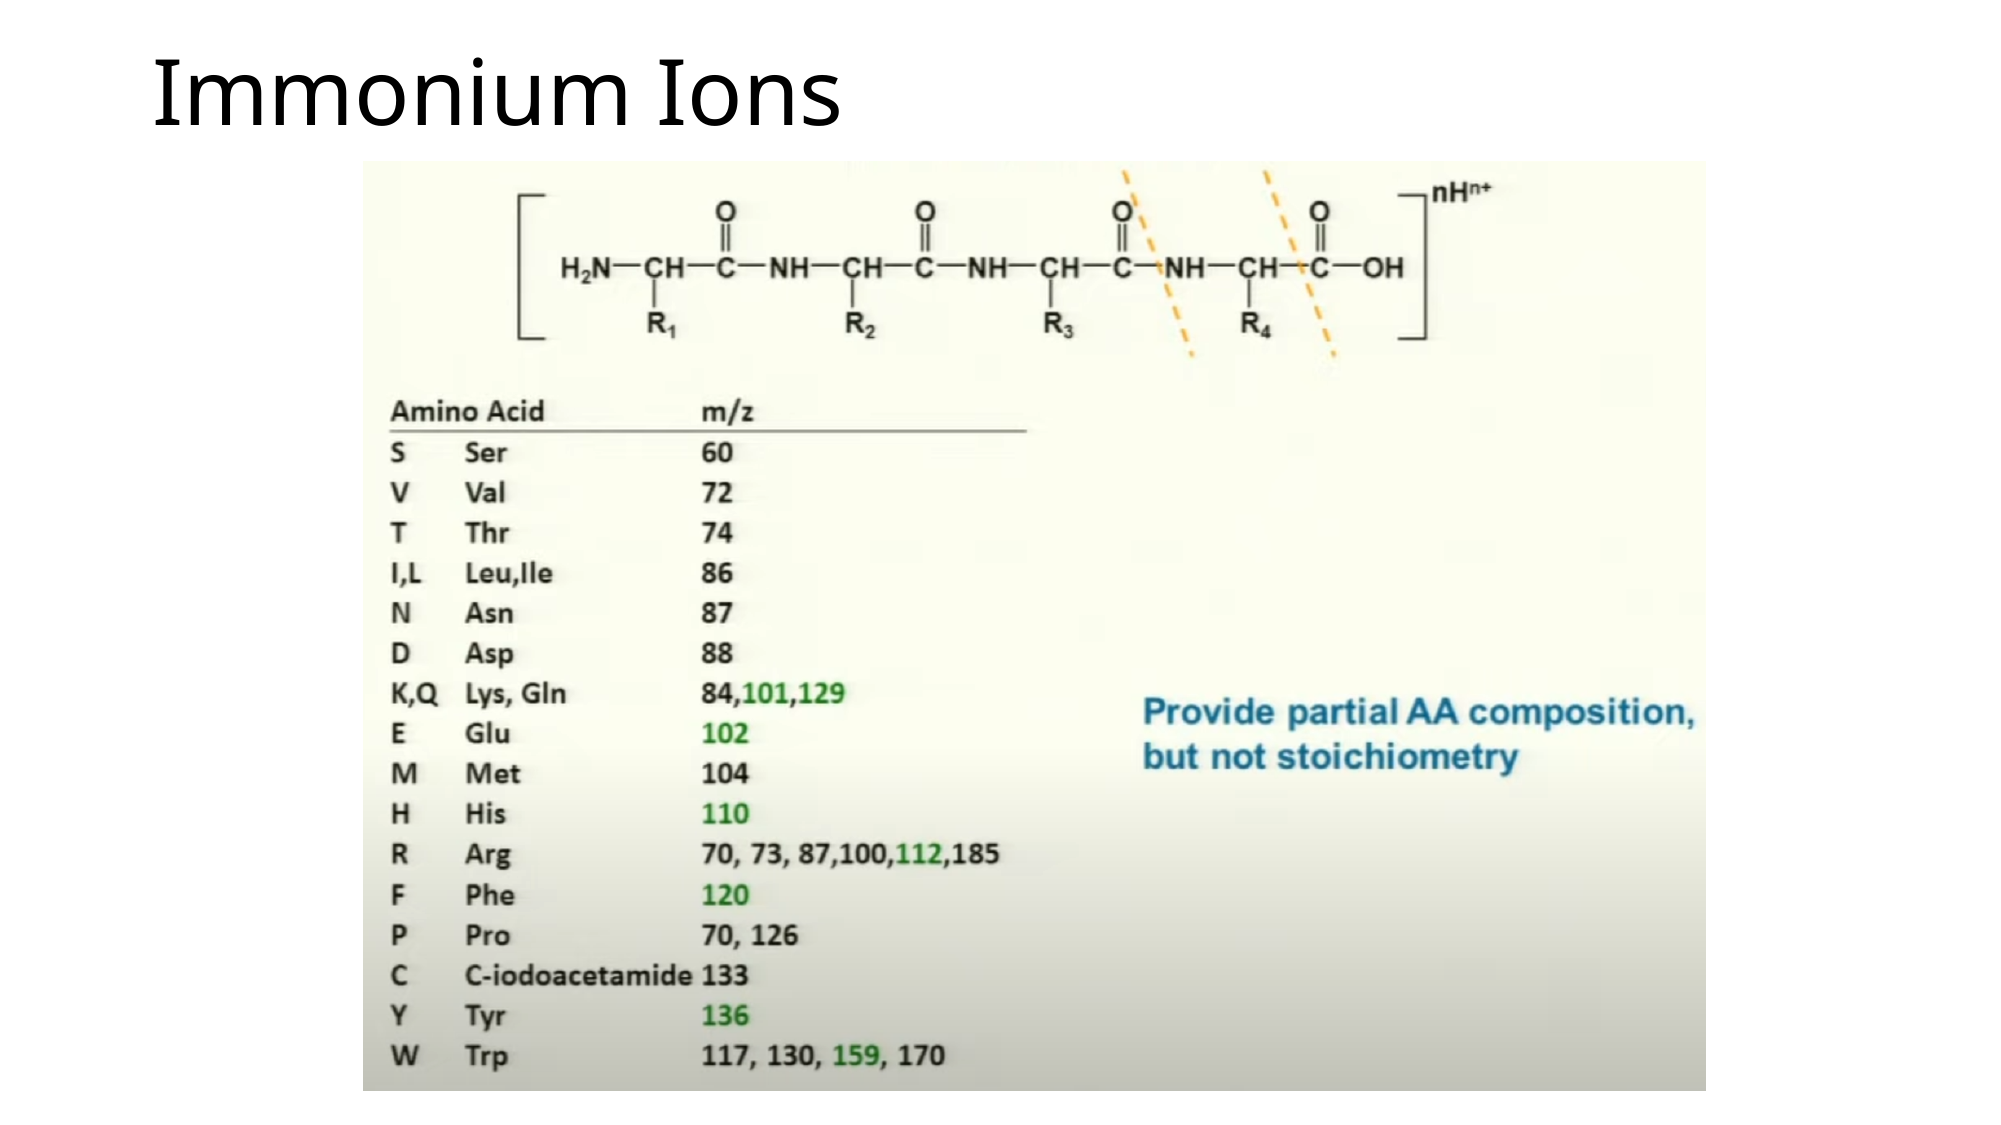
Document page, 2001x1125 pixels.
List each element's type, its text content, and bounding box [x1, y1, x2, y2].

title Immonium Ions [137, 14, 1863, 179]
picture [363, 161, 1706, 1091]
